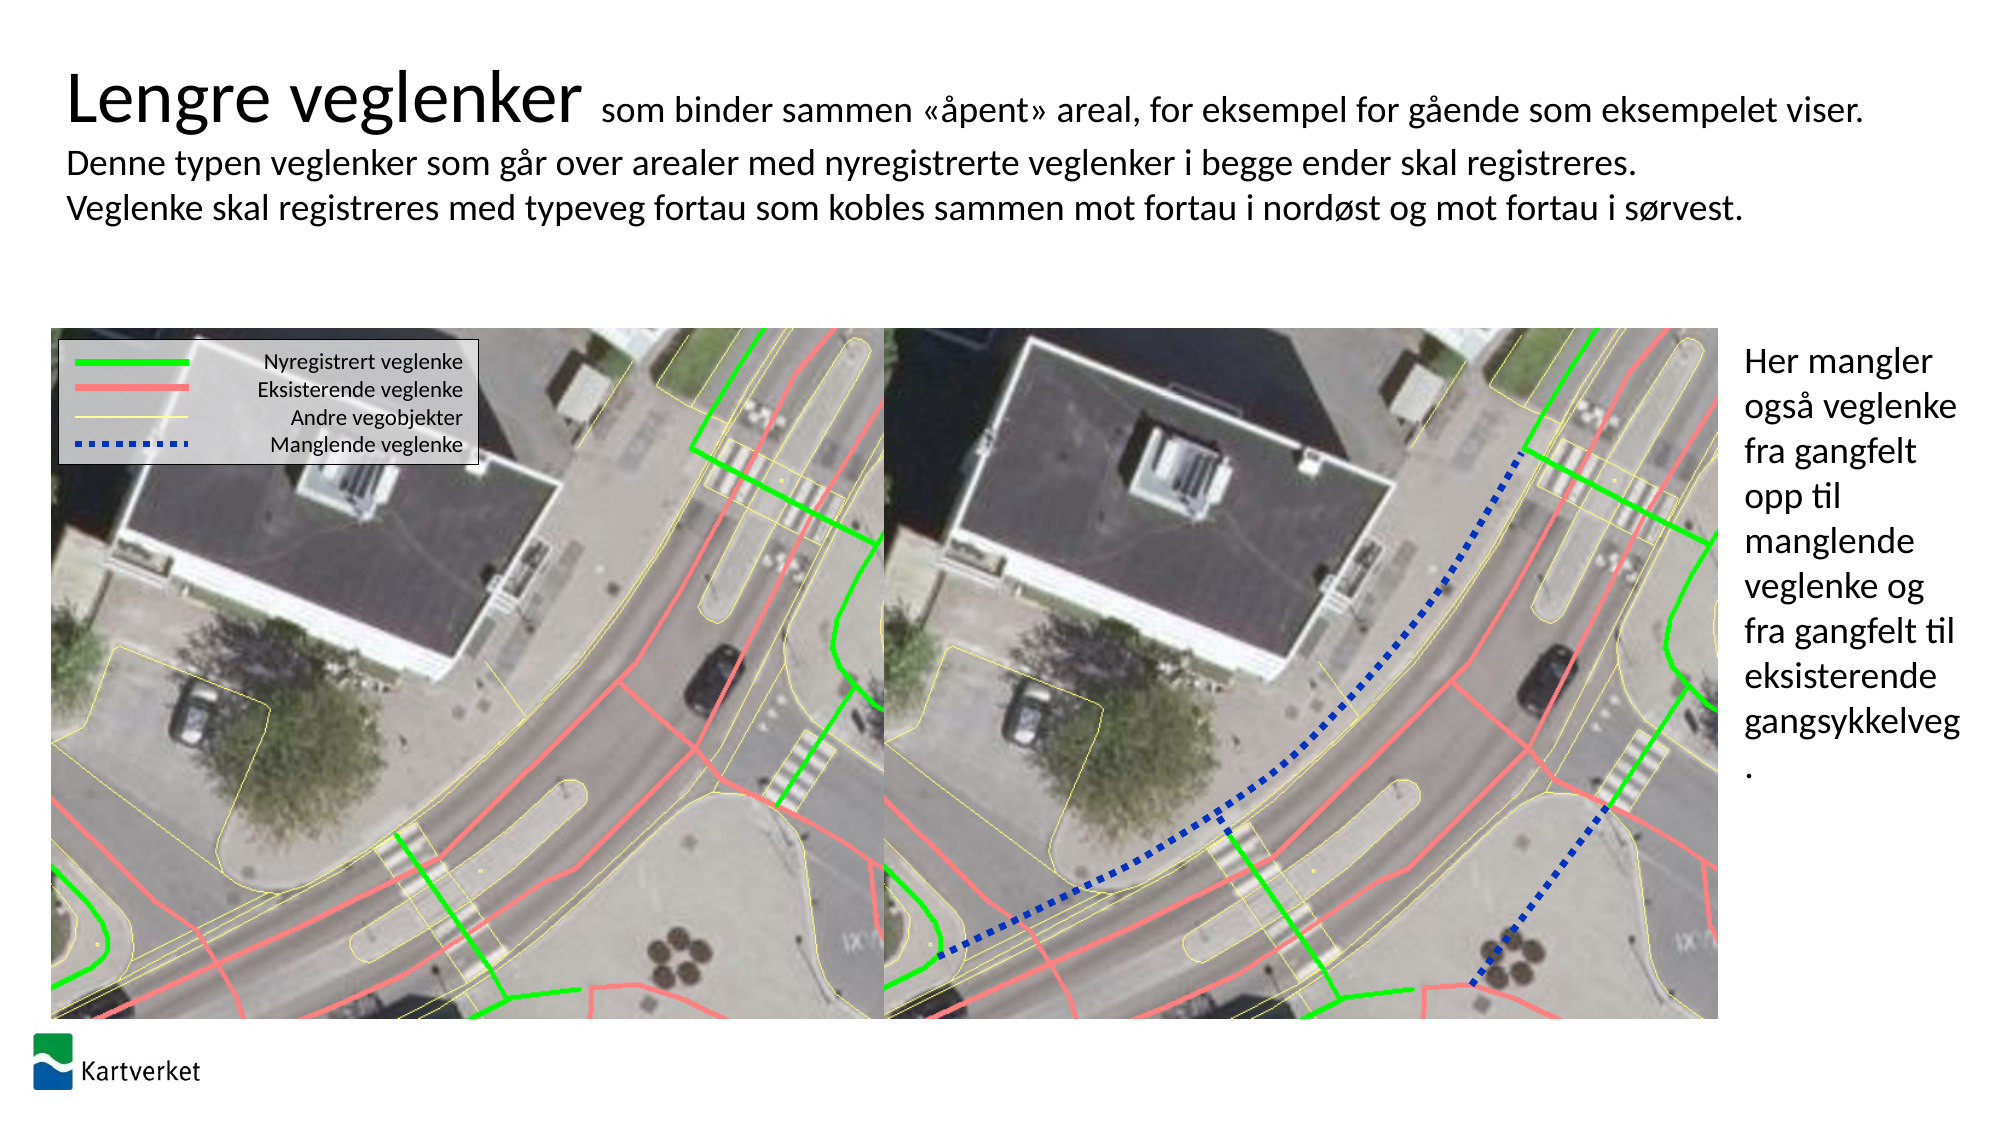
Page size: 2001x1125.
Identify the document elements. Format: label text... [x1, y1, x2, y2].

picture [33, 1033, 200, 1090]
picture [51, 328, 1718, 1019]
text_box Lengre veglenker som binder sammen «åpent» areal, for eksempel for gående som eksempelet viser. Denne typen veglenker som går over arealer med nyregistrerte veglenker i begge ender skal registreres. Veglenke skal registreres med typeveg fortau som kobles sammen mot fortau i nordøst og mot fortau i sørvest. [51, 40, 1949, 236]
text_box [1216, 813, 1230, 835]
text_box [1471, 806, 1607, 986]
text_box Her mangler også veglenke fra gangfelt opp til manglende veglenke og fra gangfelt til eksisterende gangsykkelveg. [1729, 328, 1980, 794]
